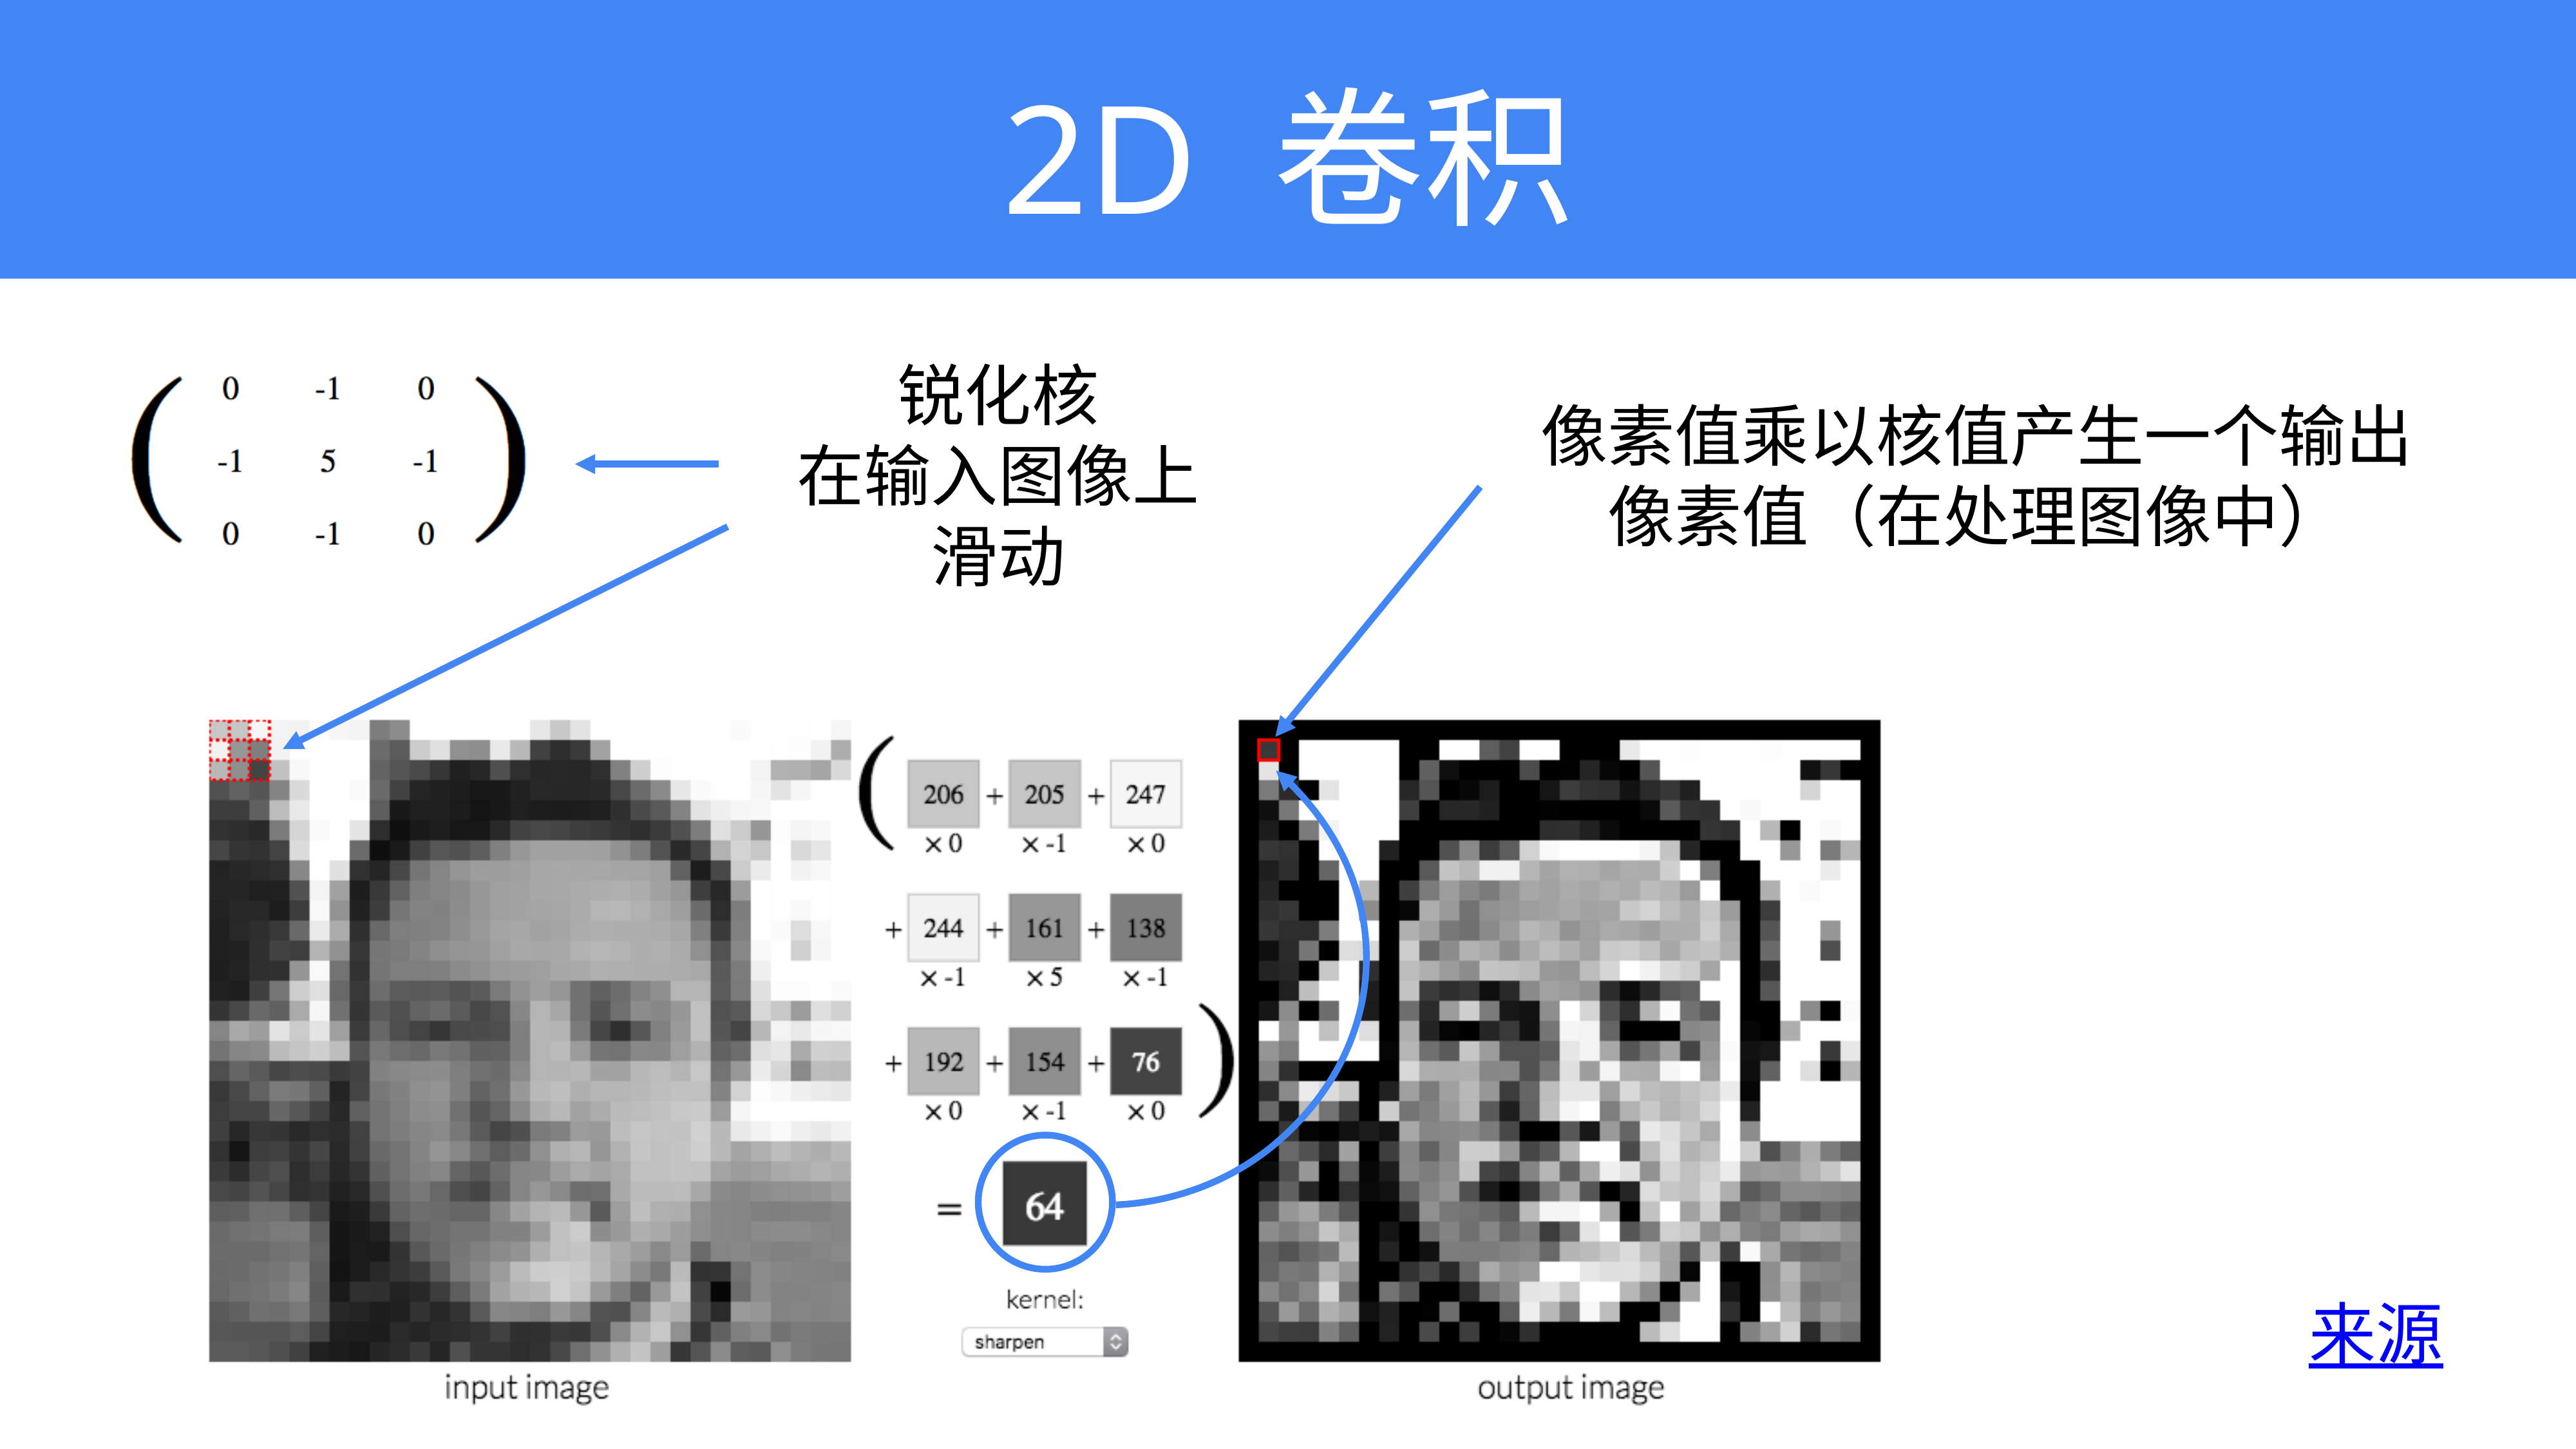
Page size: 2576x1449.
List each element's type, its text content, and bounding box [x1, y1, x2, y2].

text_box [129, 327, 2446, 1423]
title 2D 卷积 [178, 33, 2398, 276]
text_box 来源 [2446, 1286, 2448, 1394]
